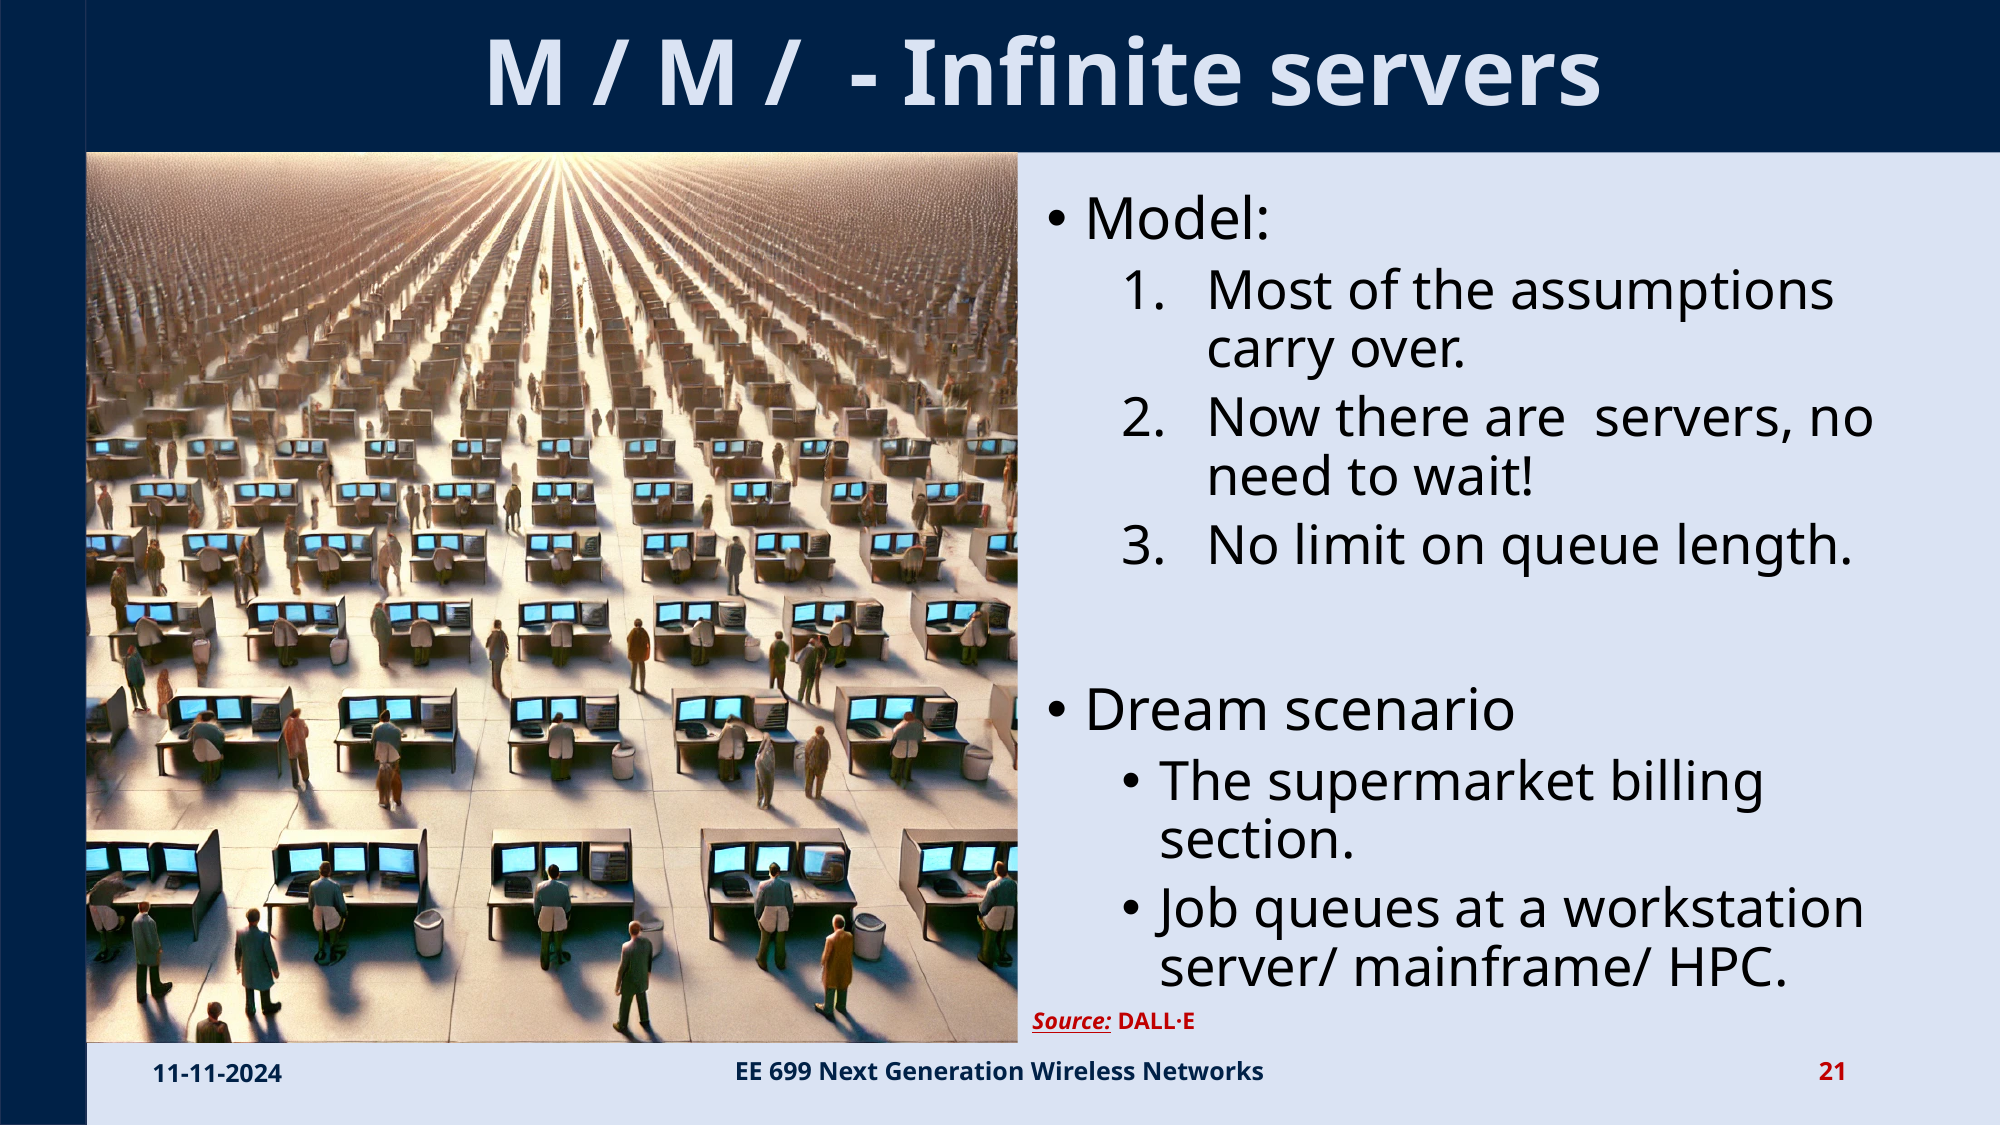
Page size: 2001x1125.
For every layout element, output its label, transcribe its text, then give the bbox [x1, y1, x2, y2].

slide_number 21 [1412, 1042, 1863, 1103]
text_box Source: DALL·E [1018, 999, 1414, 1042]
footer EE 699 Next Generation Wireless Networks [662, 1042, 1338, 1103]
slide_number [137, 1043, 588, 1103]
picture [86, 152, 1018, 1043]
